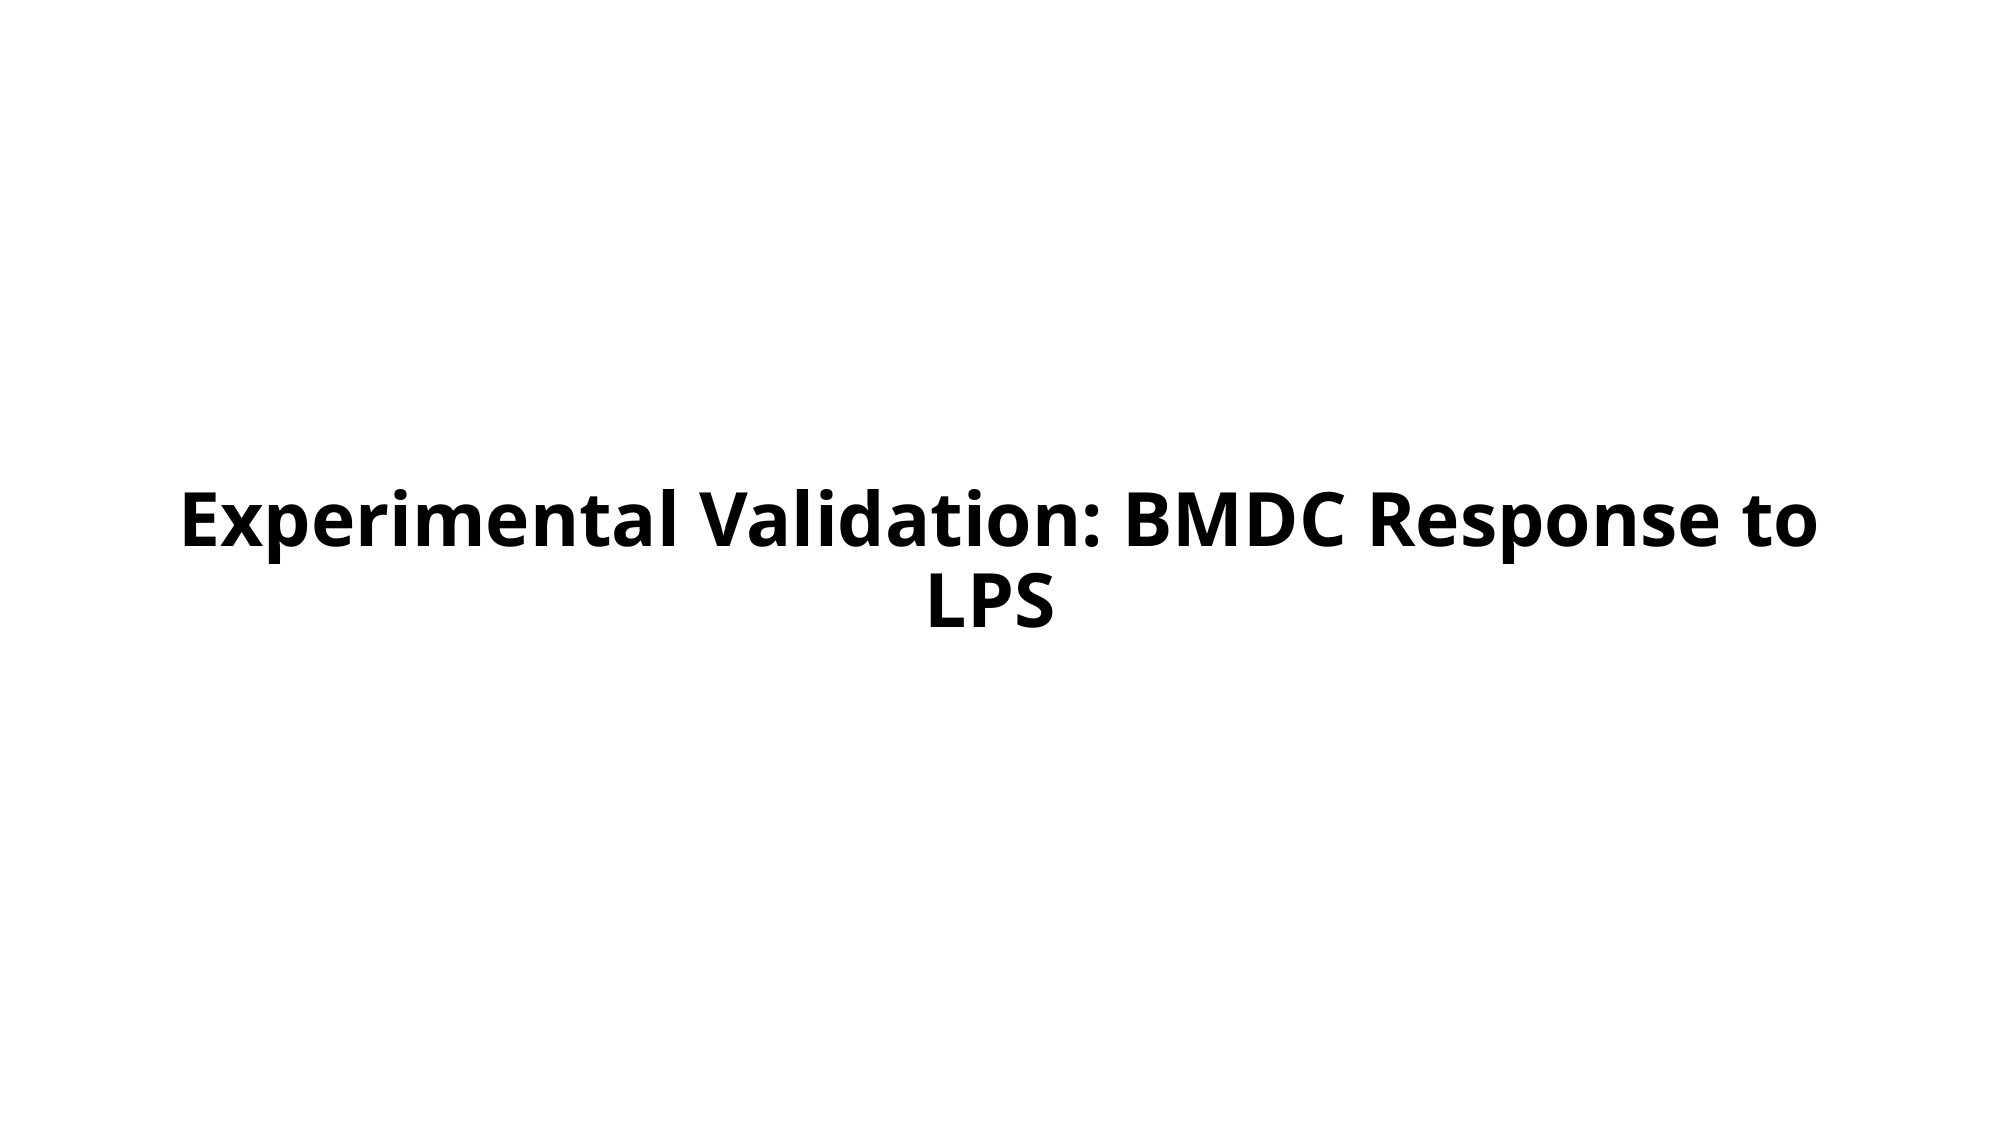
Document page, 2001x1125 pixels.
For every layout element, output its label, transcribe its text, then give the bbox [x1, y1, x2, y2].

title Experimental Validation: BMDC Response to LPS [137, 453, 1863, 672]
